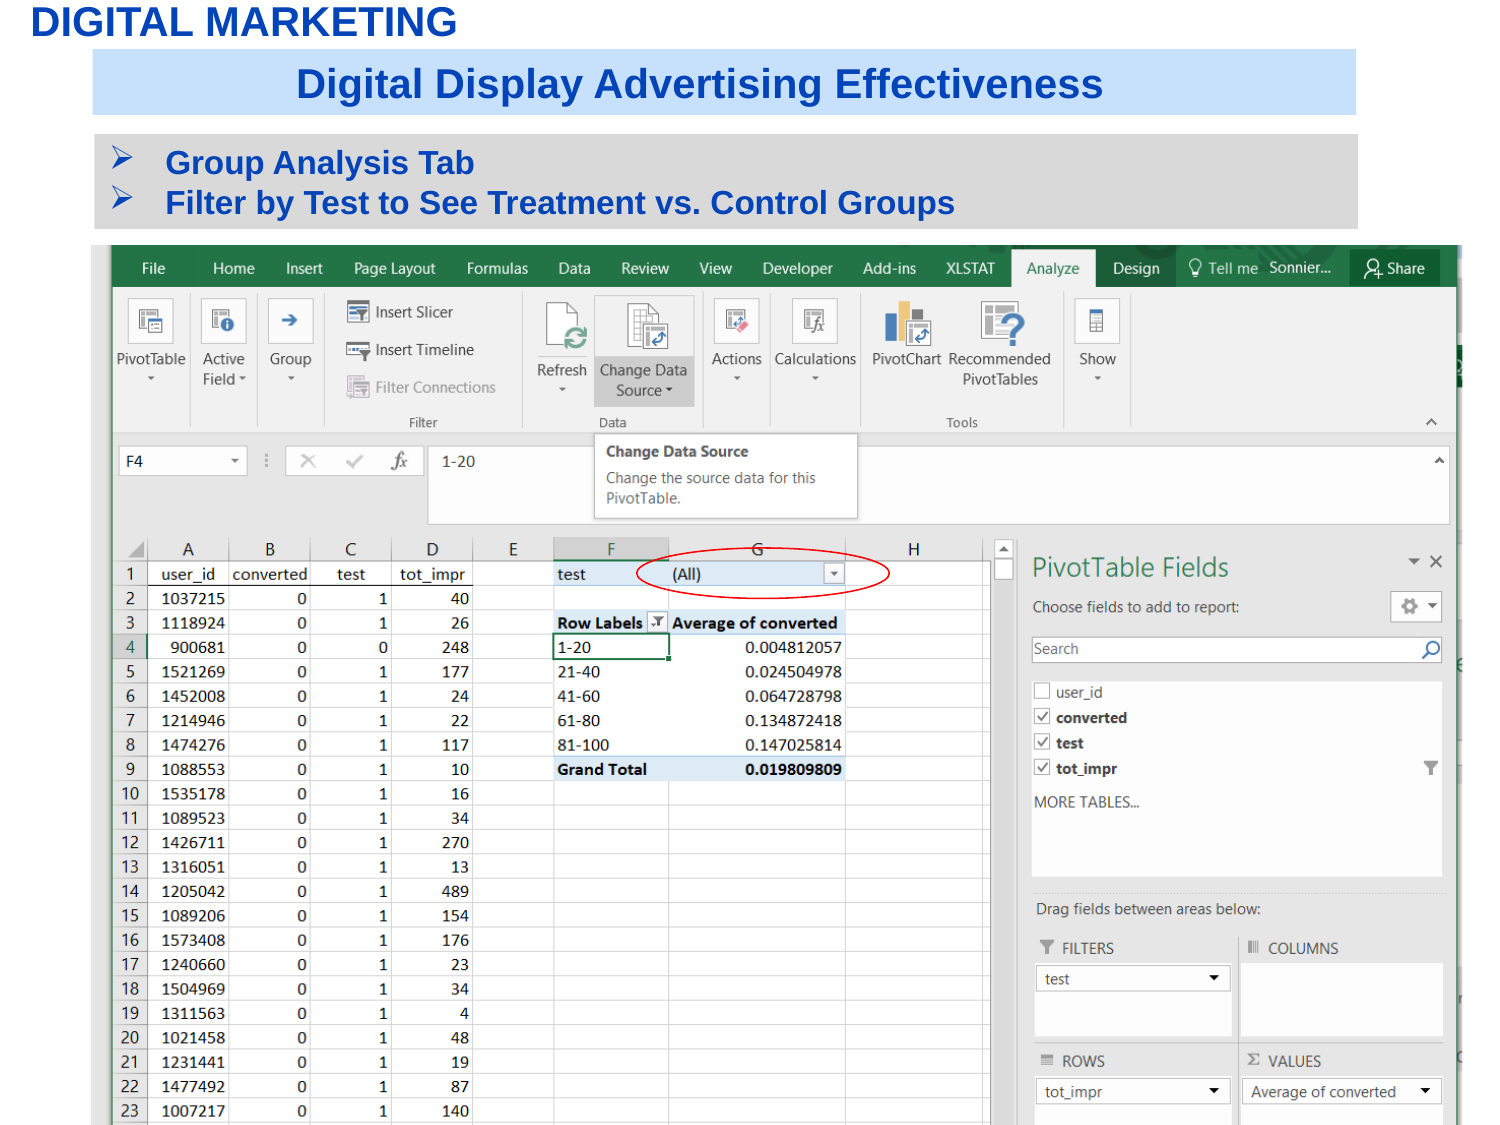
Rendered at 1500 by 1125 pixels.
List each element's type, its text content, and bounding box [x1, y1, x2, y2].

text_box Digital Display Advertising Effectiveness [276, 49, 1124, 114]
text_box [92, 49, 1357, 115]
text_box Group Analysis Tab Filter by Test to See Treatment vs. Control Groups [94, 134, 1358, 229]
title DIGITAL MARKETING [30, 0, 1474, 46]
picture [90, 245, 1463, 1125]
